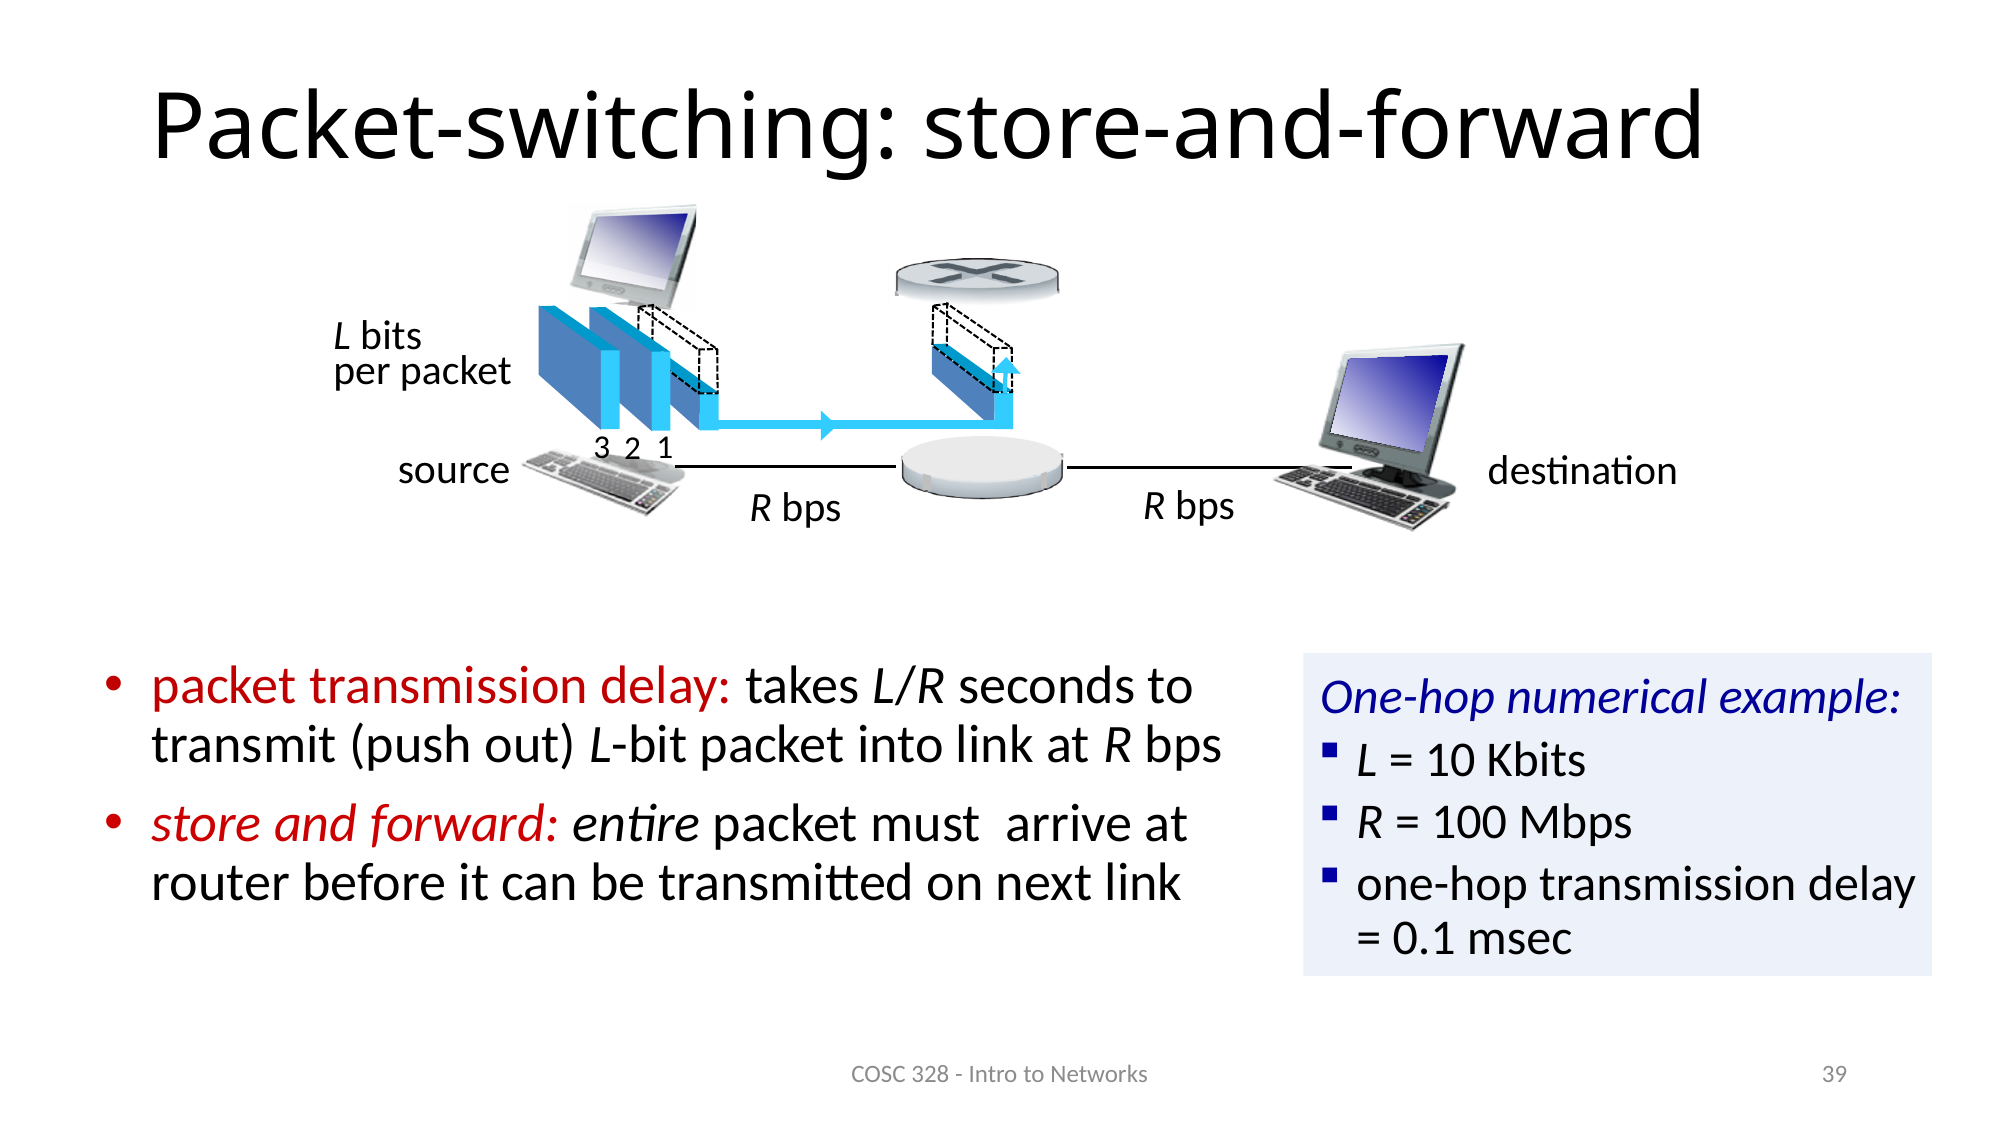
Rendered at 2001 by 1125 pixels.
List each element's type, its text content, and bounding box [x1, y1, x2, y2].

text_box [888, 258, 1068, 309]
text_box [546, 203, 726, 302]
text_box destination [1472, 435, 1694, 501]
slide_number 39 [1412, 1042, 1863, 1103]
text_box R bps [1128, 470, 1227, 536]
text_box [896, 436, 1070, 500]
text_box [517, 444, 694, 519]
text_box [1227, 335, 1471, 546]
text_box R bps [734, 472, 857, 538]
text_box source [383, 434, 526, 500]
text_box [1303, 652, 1936, 1030]
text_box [538, 302, 1021, 441]
footer COSC 328 - Intro to Networks [662, 1042, 1338, 1103]
text_box L bits per packet [318, 314, 528, 401]
list packet transmission delay: takes L/R seconds to transmit (push out) L-bit packet into link at R bps store and forward: entire packet must arrive at router before it can be transmitted on next link [89, 649, 1249, 946]
title Packet-switching: store-and-forward [135, 55, 1861, 202]
